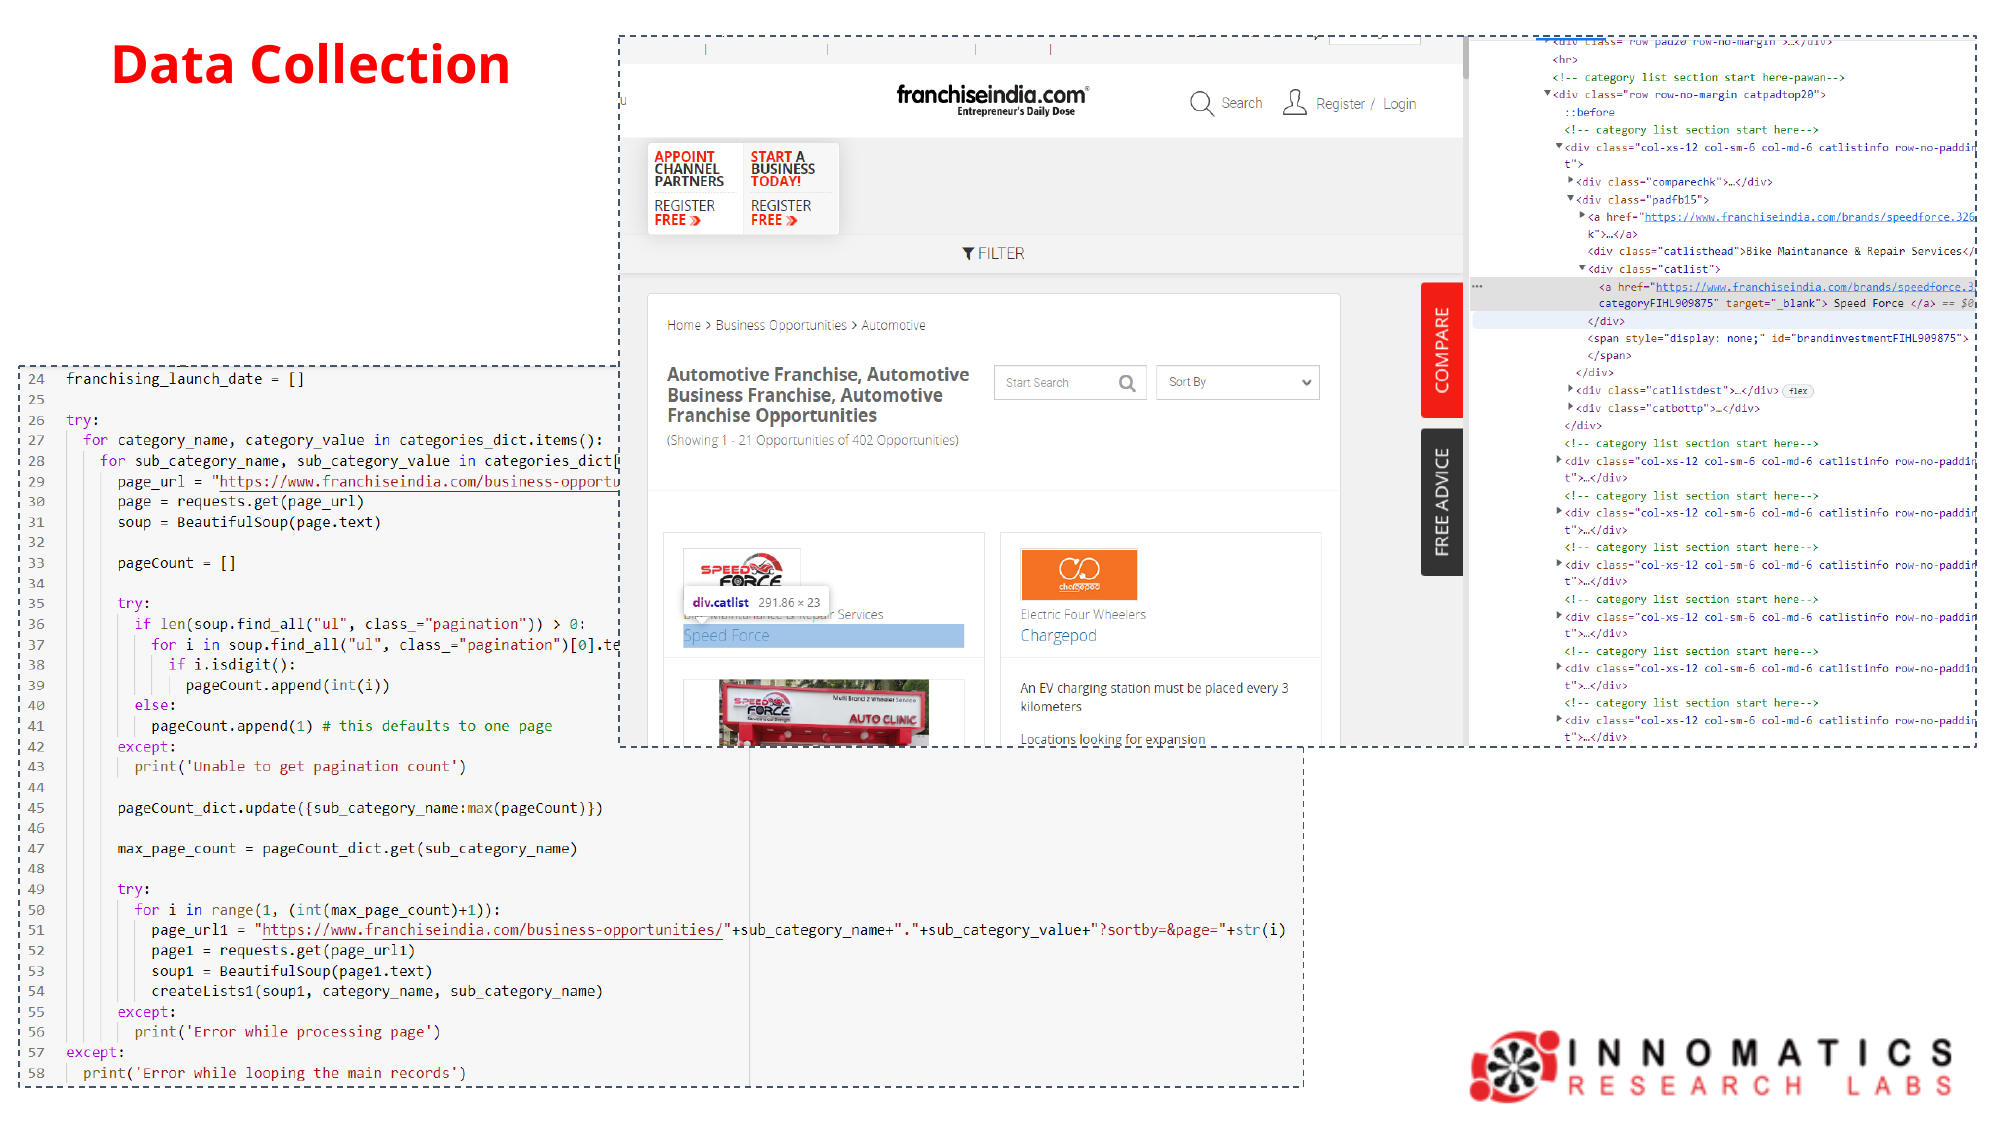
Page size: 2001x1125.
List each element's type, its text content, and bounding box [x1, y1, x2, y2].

picture [1445, 1014, 1975, 1125]
title Data Collection [95, 13, 599, 120]
picture [19, 36, 1976, 1087]
